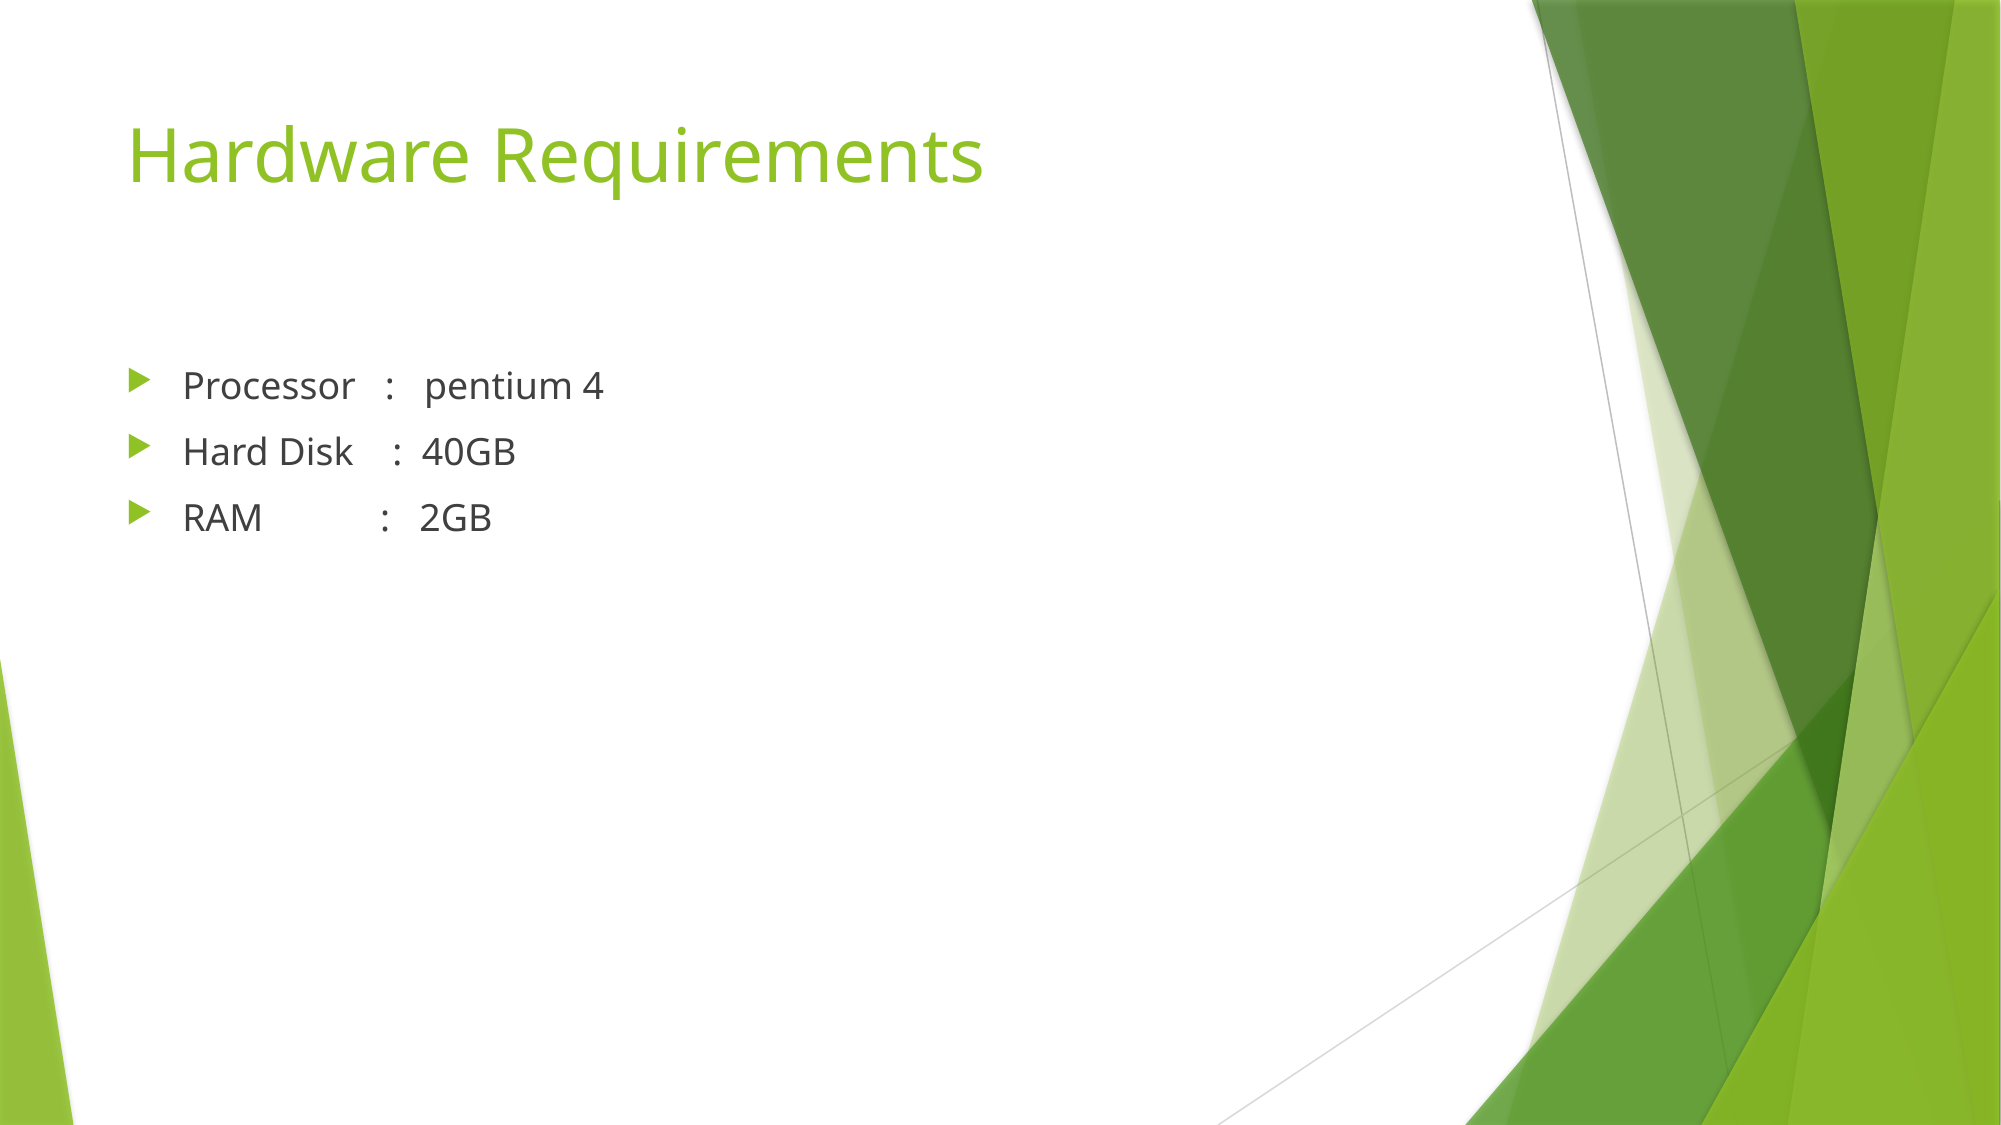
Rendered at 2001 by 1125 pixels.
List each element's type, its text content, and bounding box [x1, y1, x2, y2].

title Hardware Requirements [111, 99, 1522, 317]
list Processor : pentium 4 Hard Disk : 40GB RAM : 2GB [111, 354, 1522, 992]
